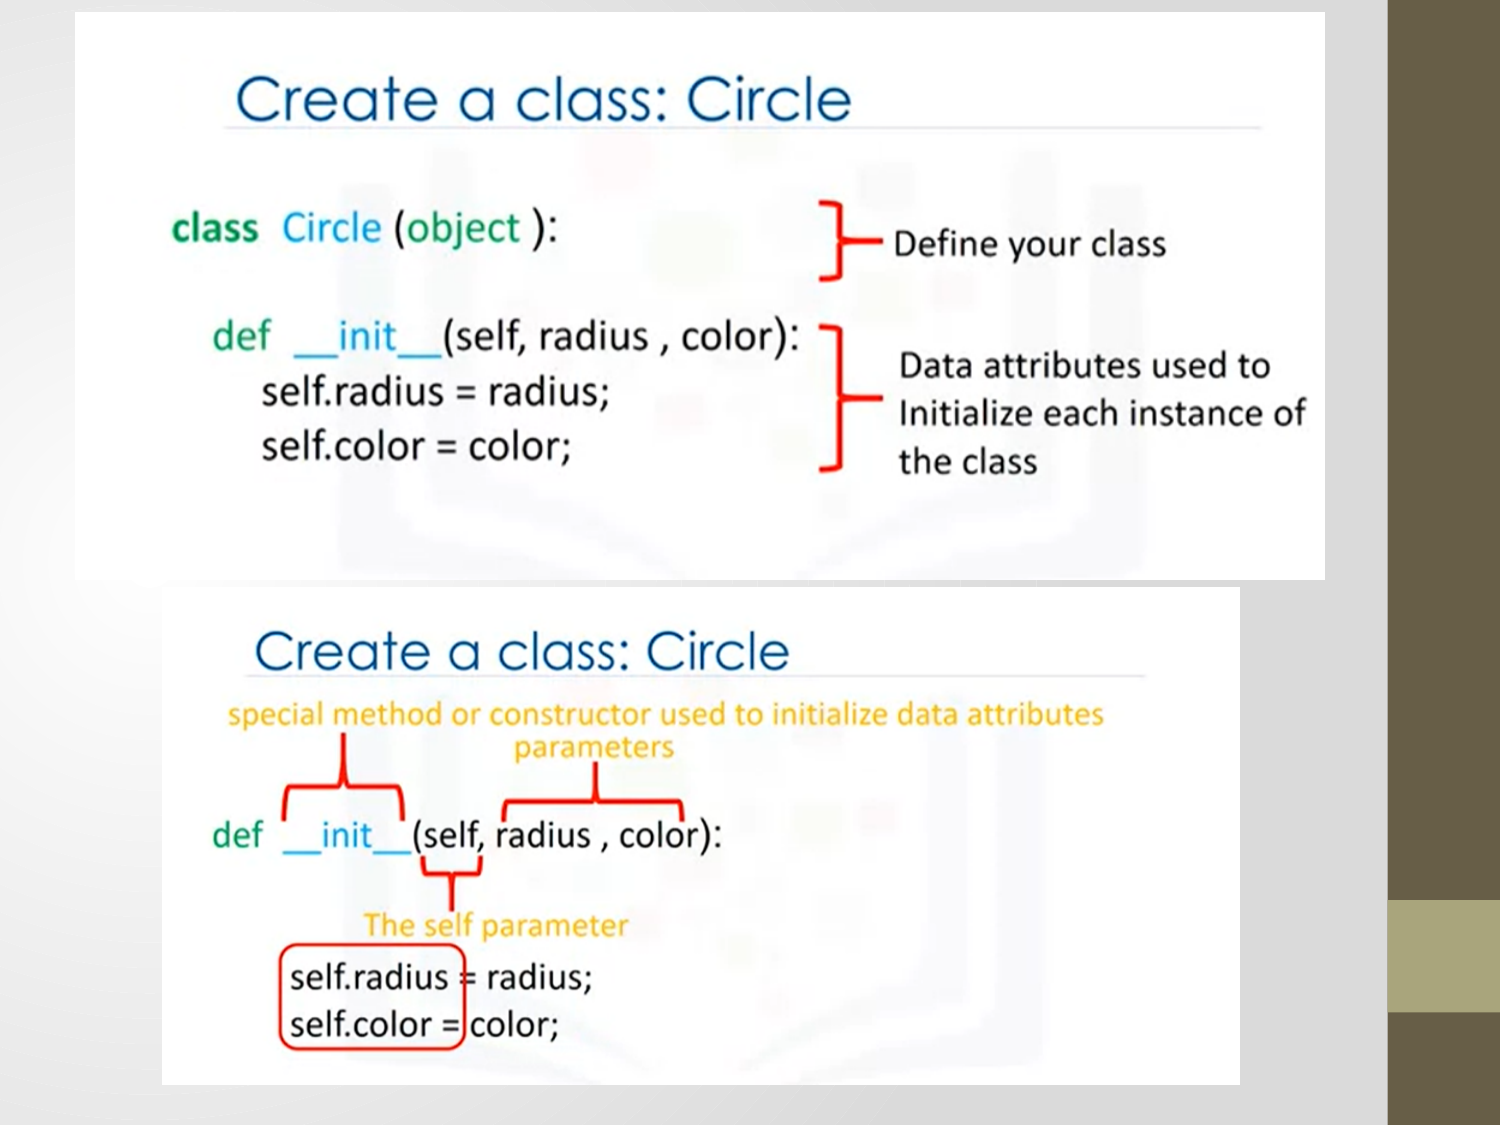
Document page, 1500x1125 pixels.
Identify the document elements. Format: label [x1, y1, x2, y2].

picture [161, 586, 1241, 1085]
list [74, 11, 1326, 580]
